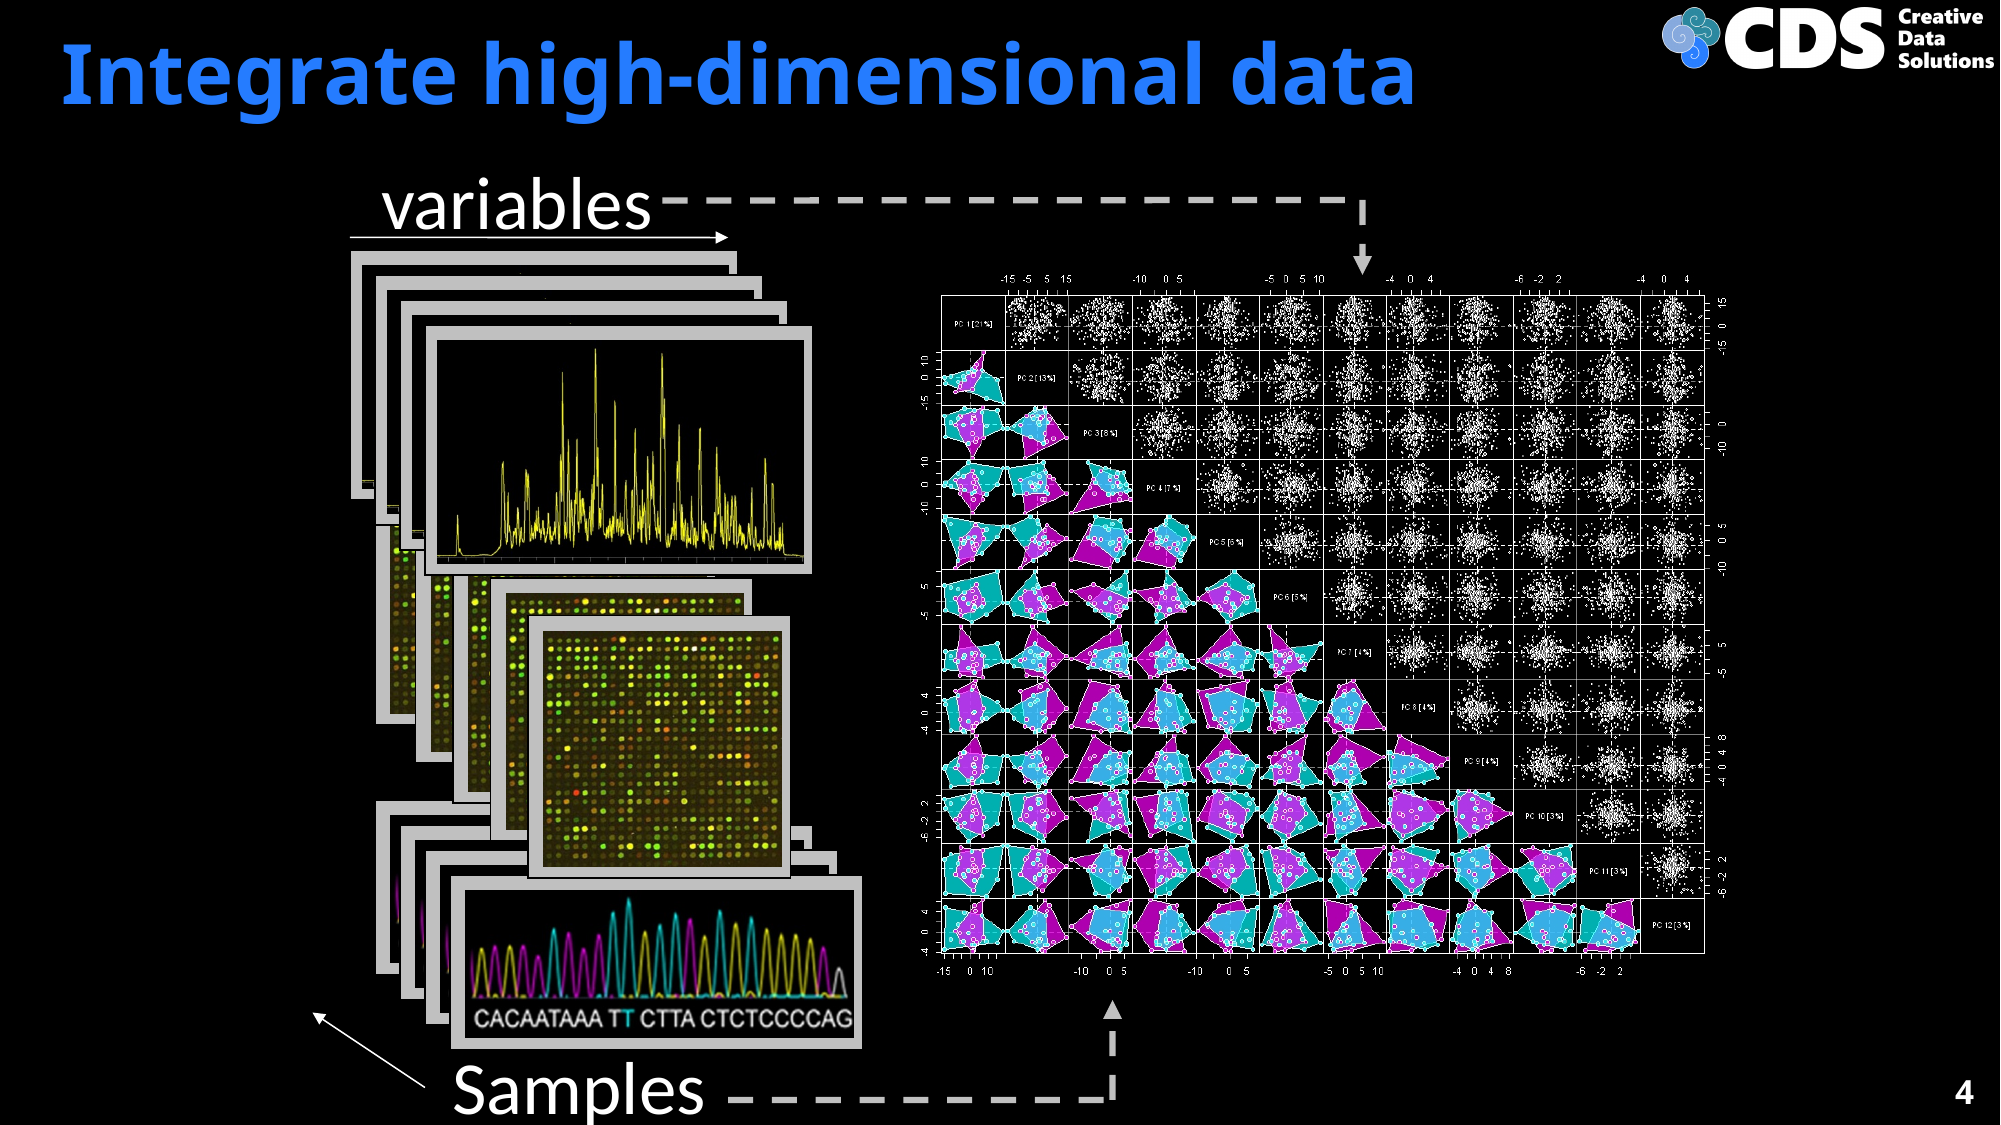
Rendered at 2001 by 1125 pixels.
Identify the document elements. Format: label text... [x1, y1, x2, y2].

title Integrate high-dimensional data [3, 5, 1504, 143]
text_box variables [366, 238, 723, 249]
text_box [349, 249, 813, 575]
text_box [349, 231, 729, 244]
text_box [374, 799, 863, 1050]
text_box variables [366, 147, 723, 237]
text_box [374, 575, 791, 879]
text_box Samples [437, 1050, 813, 1125]
slide_number 4 [1539, 1063, 1989, 1124]
picture [895, 249, 1751, 999]
text_box [1106, 999, 1119, 1013]
picture [1662, 7, 1994, 69]
text_box [312, 1012, 426, 1088]
